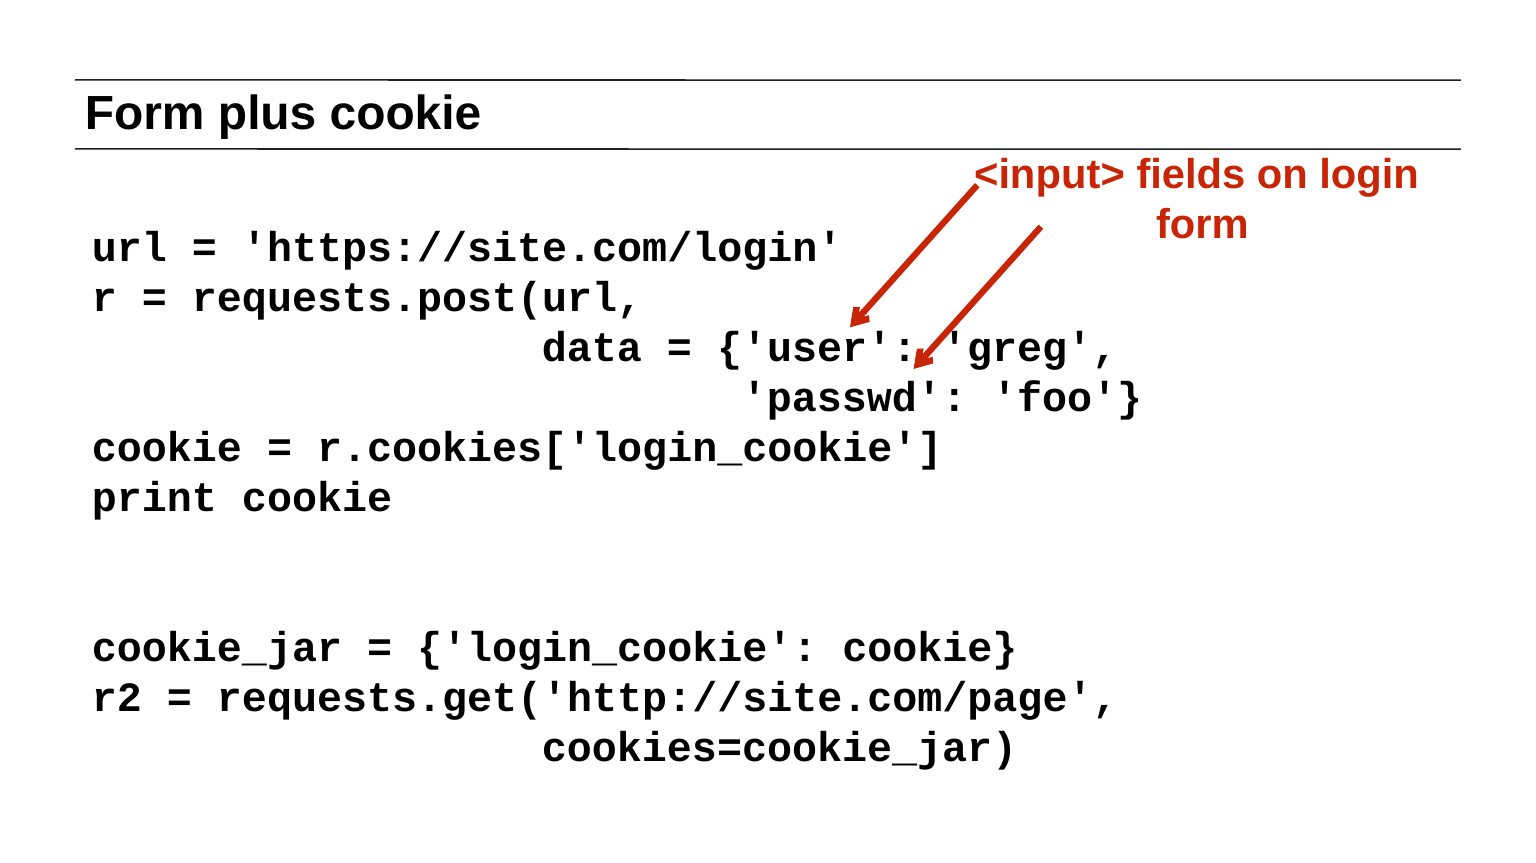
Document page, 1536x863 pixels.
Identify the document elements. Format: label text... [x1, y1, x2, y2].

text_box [849, 184, 978, 328]
text_box <input> fields on login form [965, 139, 1428, 256]
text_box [913, 226, 1042, 370]
list url = 'https://site.com/login' r = requests.post(url, data = {'user': 'greg', 'passwd': 'foo'} cookie = r.cookies['login_cookie'] print cookie cookie_jar = {'login_cookie': cookie} r2 = requests.get('http://site.com/page', cookies=cookie_jar) [76, 160, 1165, 821]
title Form plus cookie [76, 82, 1369, 160]
